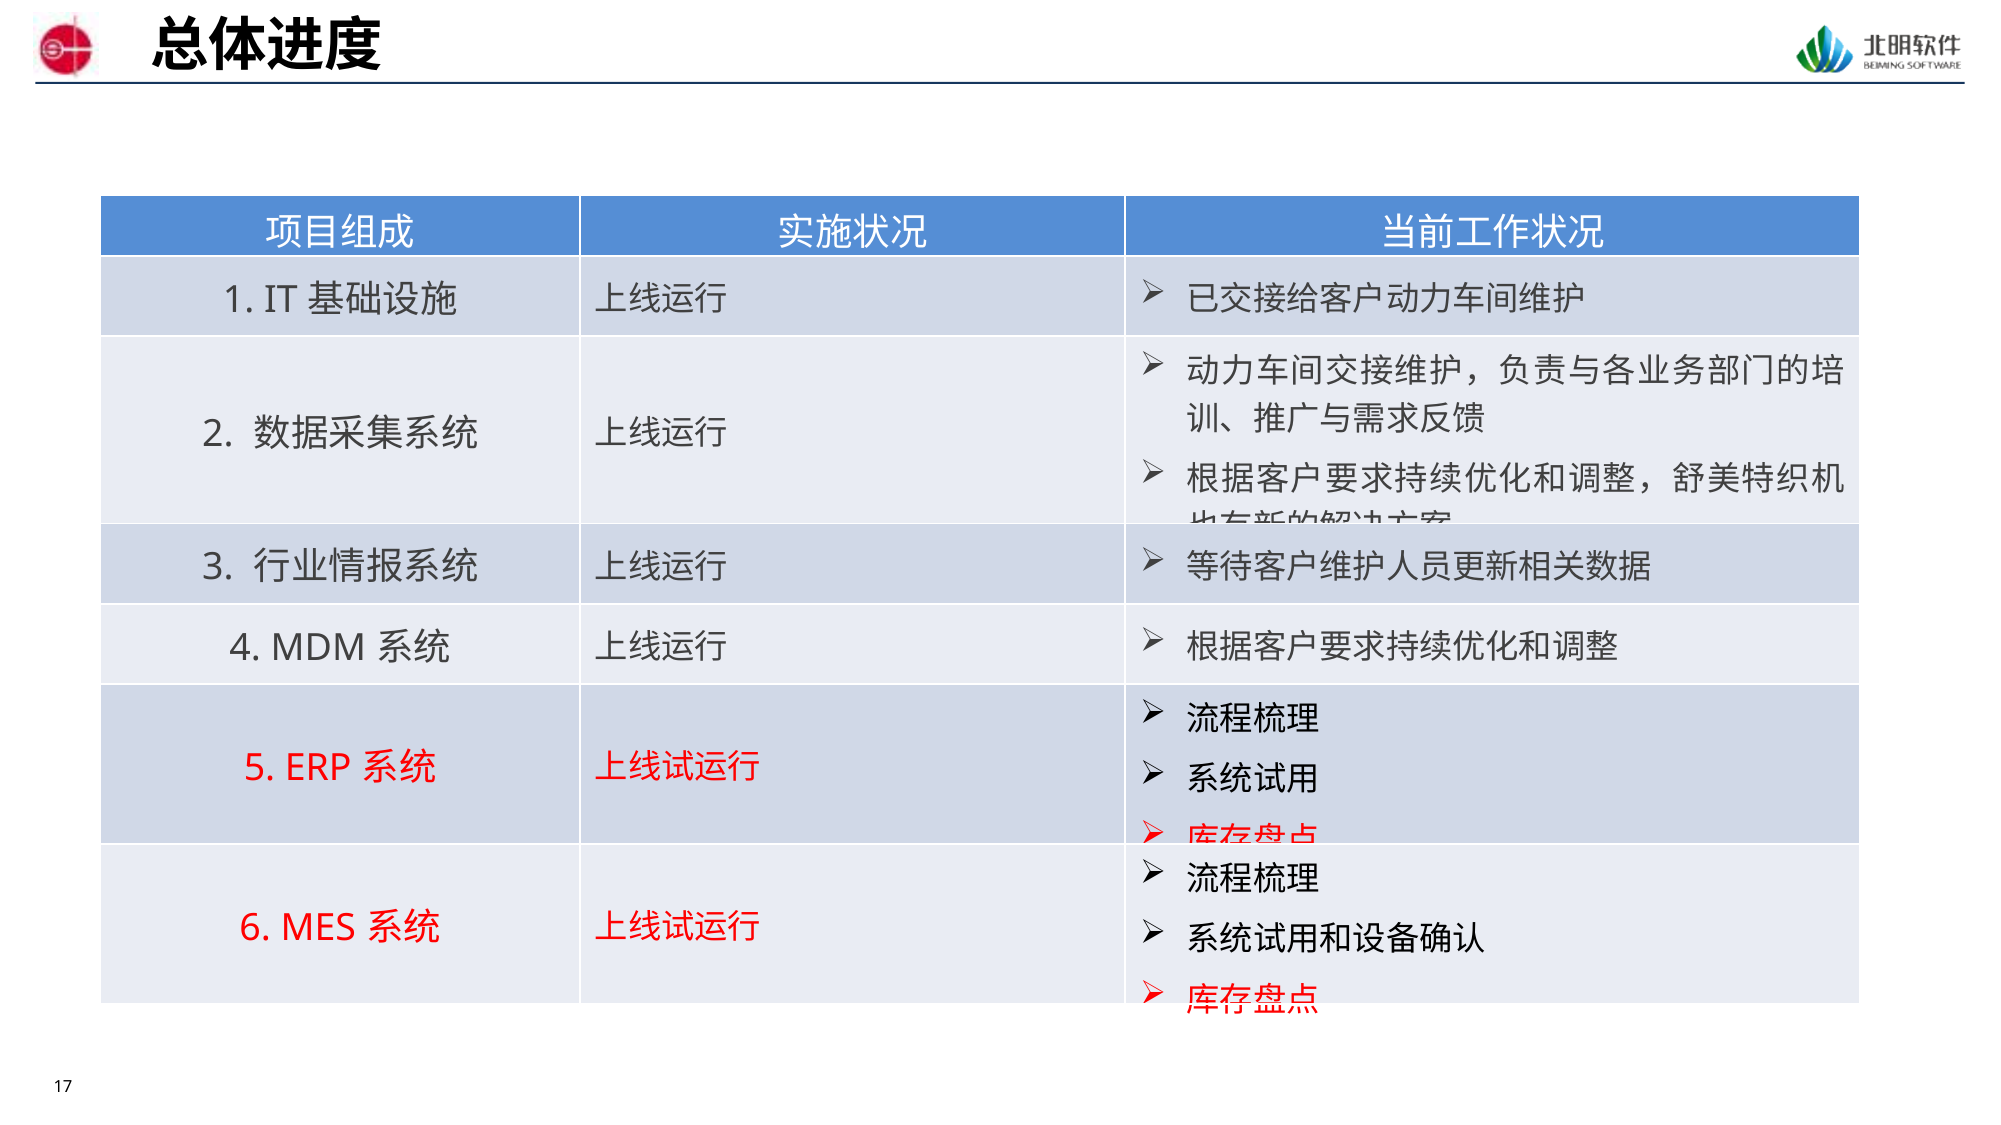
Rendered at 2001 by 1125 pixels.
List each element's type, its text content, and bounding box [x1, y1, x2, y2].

table_cell 流程梳理 系统试用 库存盘点 [1126, 685, 1859, 843]
picture [1795, 22, 1965, 78]
table_header 项目组成 [101, 196, 579, 255]
table_cell 上线试运行 [581, 685, 1124, 843]
table_cell 6. MES系统 [101, 845, 579, 1003]
table_cell 2. 数据采集系统 [101, 337, 579, 523]
table_cell 上线运行 [581, 257, 1124, 335]
table_cell 上线运行 [581, 337, 1124, 523]
table_cell 1. IT基础设施 [101, 257, 579, 335]
text_box 总体进度 [135, 0, 660, 85]
table_cell 5. ERP系统 [101, 685, 579, 843]
table_cell 已交接给客户动力车间维护 [1126, 257, 1859, 335]
table_cell 等待客户维护人员更新相关数据 [1126, 524, 1859, 603]
table_cell 根据客户要求持续优化和调整 [1126, 605, 1859, 683]
table_cell 3. 行业情报系统 [101, 524, 579, 603]
table_header 当前工作状况 [1126, 196, 1859, 255]
picture [33, 12, 99, 81]
table_cell 上线试运行 [581, 845, 1124, 1003]
table_cell 4. MDM系统 [101, 605, 579, 683]
table_cell 流程梳理 系统试用和设备确认 库存盘点 [1126, 845, 1859, 1003]
table_header 实施状况 [581, 196, 1124, 255]
table_cell 上线运行 [581, 605, 1124, 683]
table_cell 上线运行 [581, 524, 1124, 603]
table_cell 动力车间交接维护，负责与各业务部门的培训、推广与需求反馈 根据客户要求持续优化和调整，舒美特织机也有新的解决方案 [1126, 337, 1859, 523]
